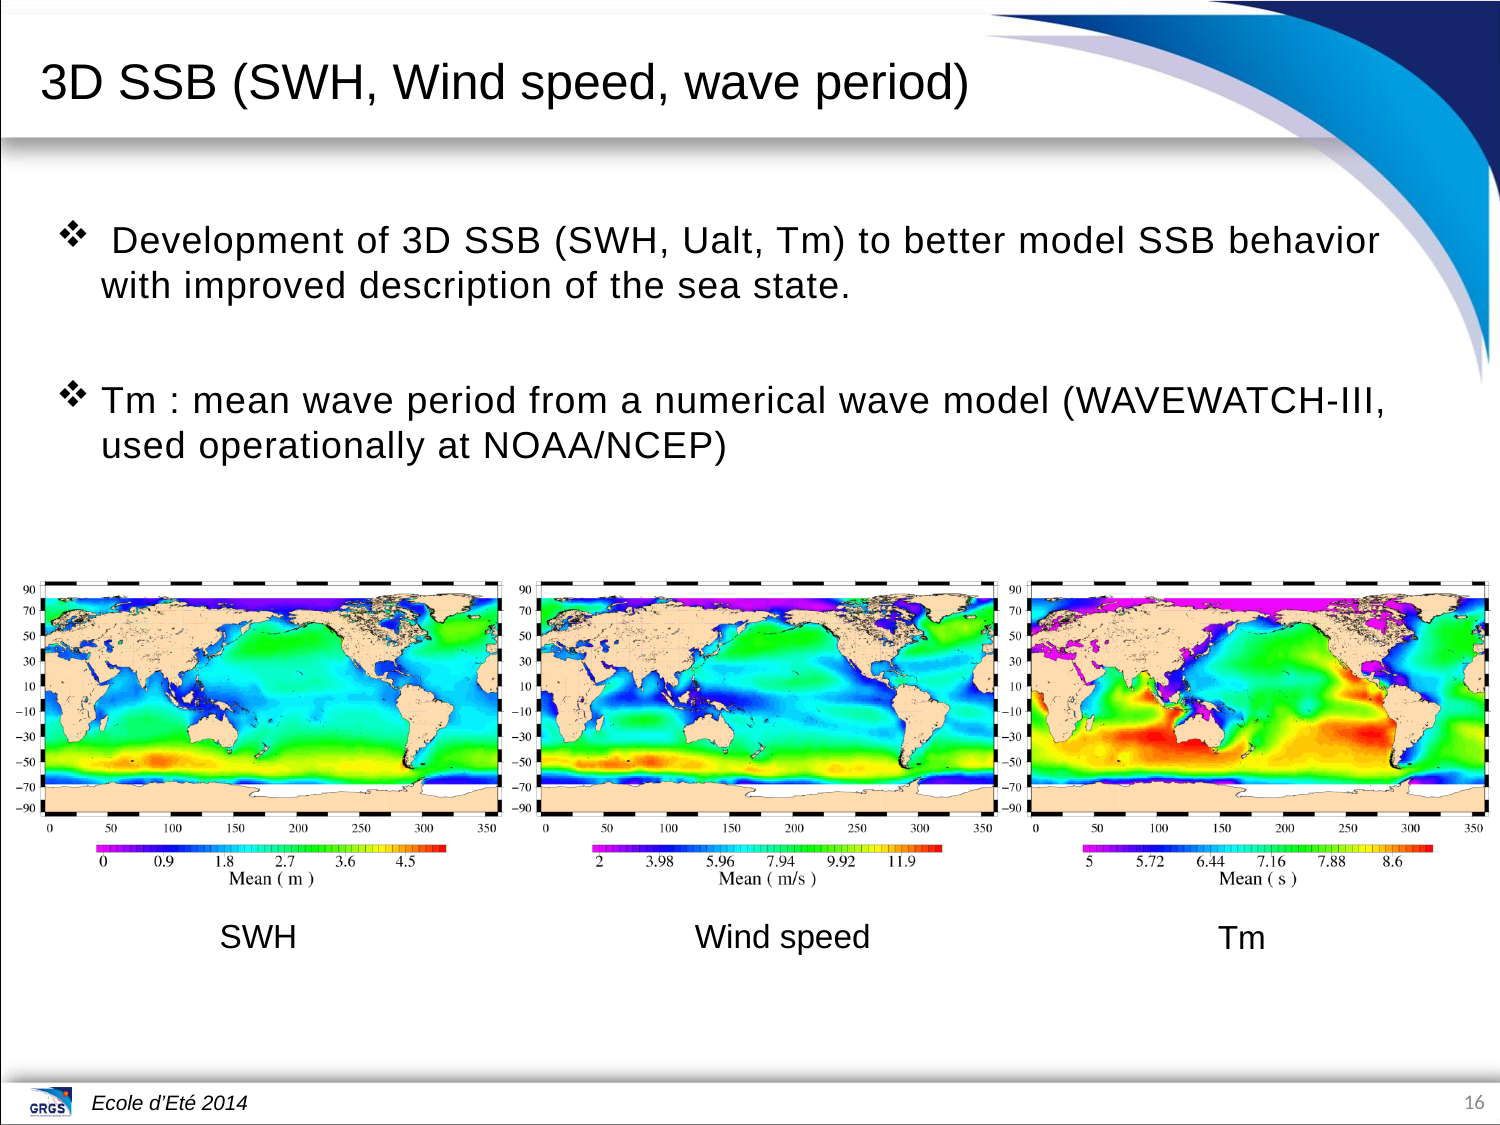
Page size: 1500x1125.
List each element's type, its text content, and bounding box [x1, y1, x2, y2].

text_box 3D SSB (SWH, Wind speed, wave period) [25, 42, 986, 118]
slide_number 16 [1149, 1078, 1500, 1125]
text_box SWH [204, 938, 313, 963]
text_box Wind speed [680, 938, 886, 963]
text_box Development of 3D SSB (SWH, Ualt, Tm) to better model SSB behavior with improved description of the sea state. Tm : mean wave period from a numerical wave model (WAVEWATCH-III, used operationally at NOAA/NCEP) [41, 208, 1471, 532]
text_box Tm [1203, 912, 1281, 964]
picture [0, 0, 1500, 1125]
